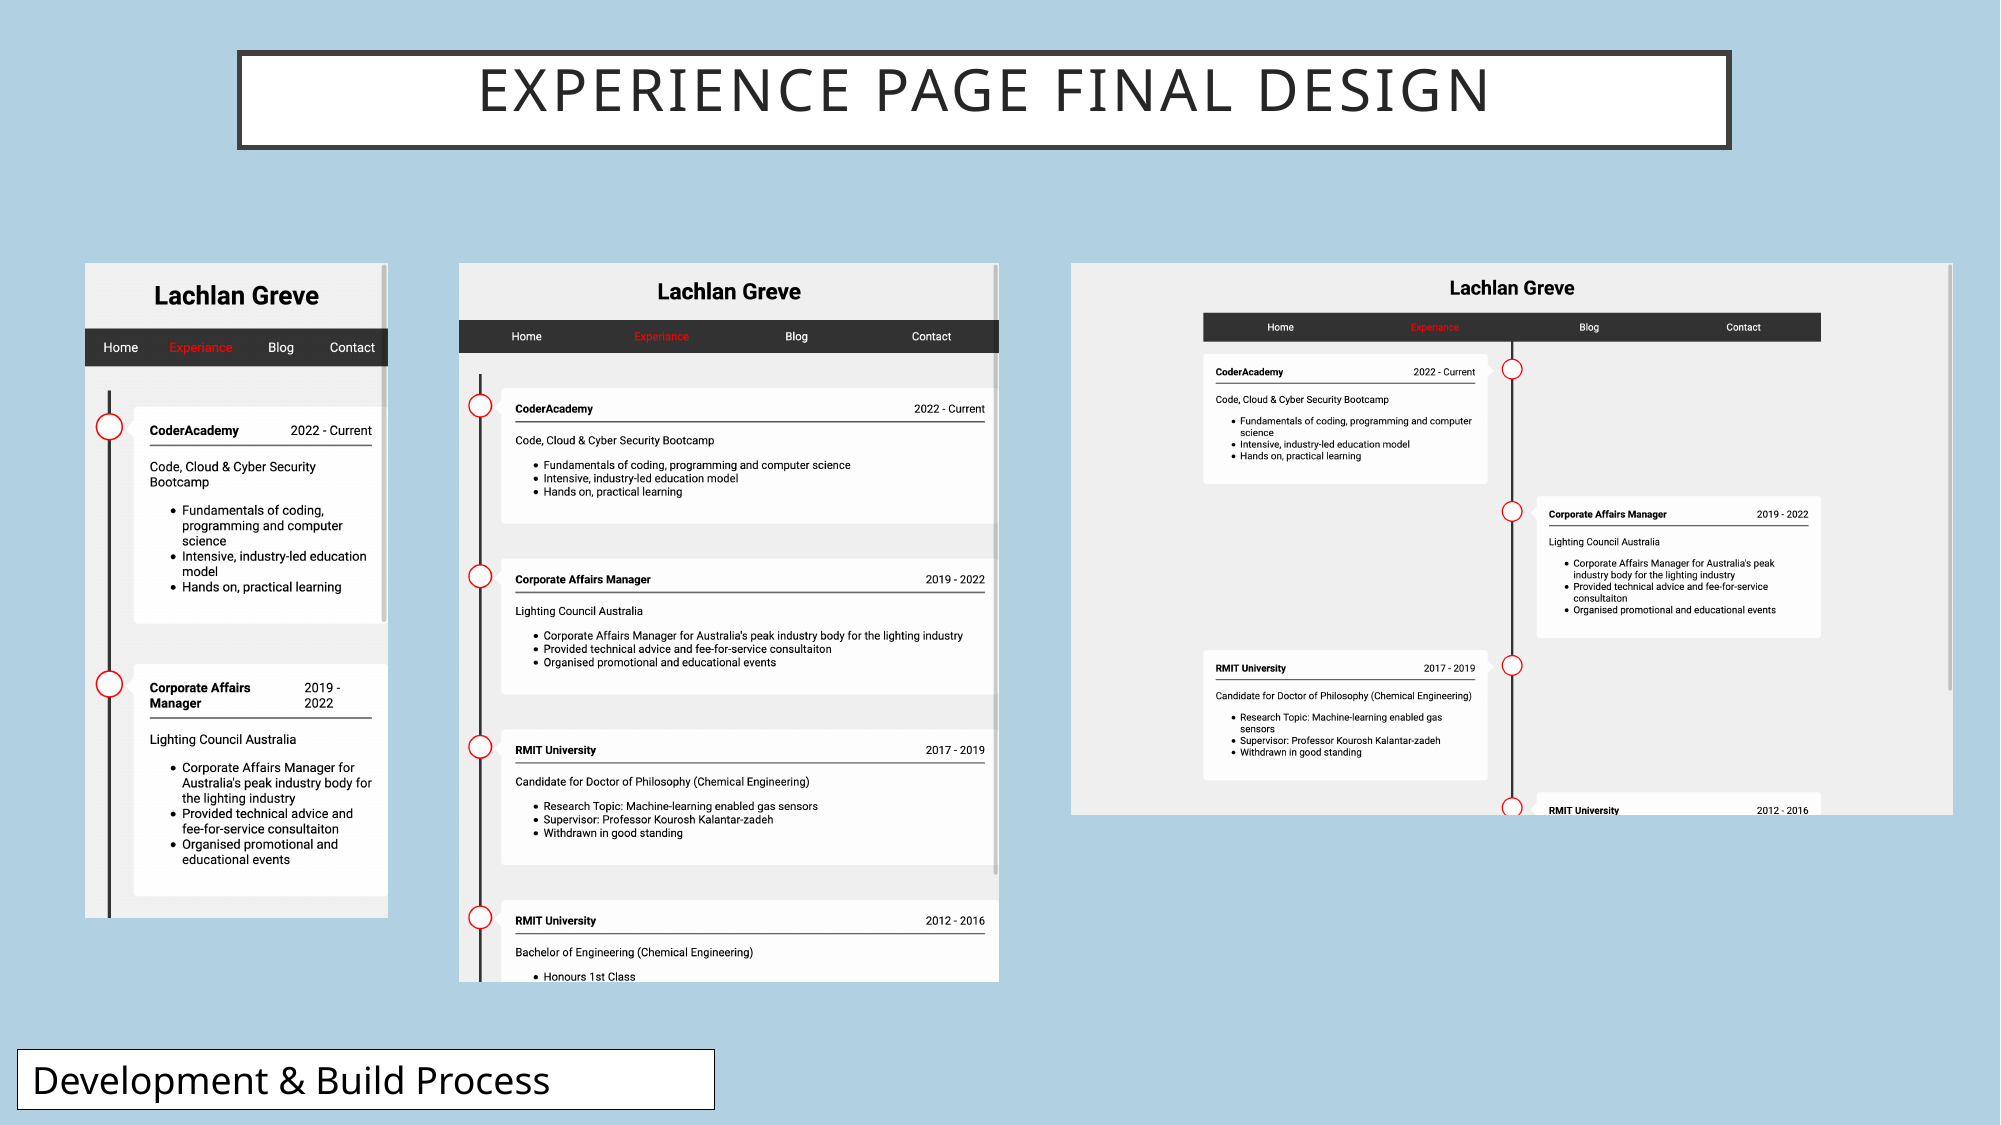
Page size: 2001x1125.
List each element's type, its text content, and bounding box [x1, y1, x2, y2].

picture [85, 263, 388, 918]
picture [1070, 263, 1953, 815]
text_box Experience PAGE FINAL DESIGN [239, 53, 1730, 148]
picture [459, 263, 999, 982]
text_box Development & Build Process [17, 1049, 715, 1110]
